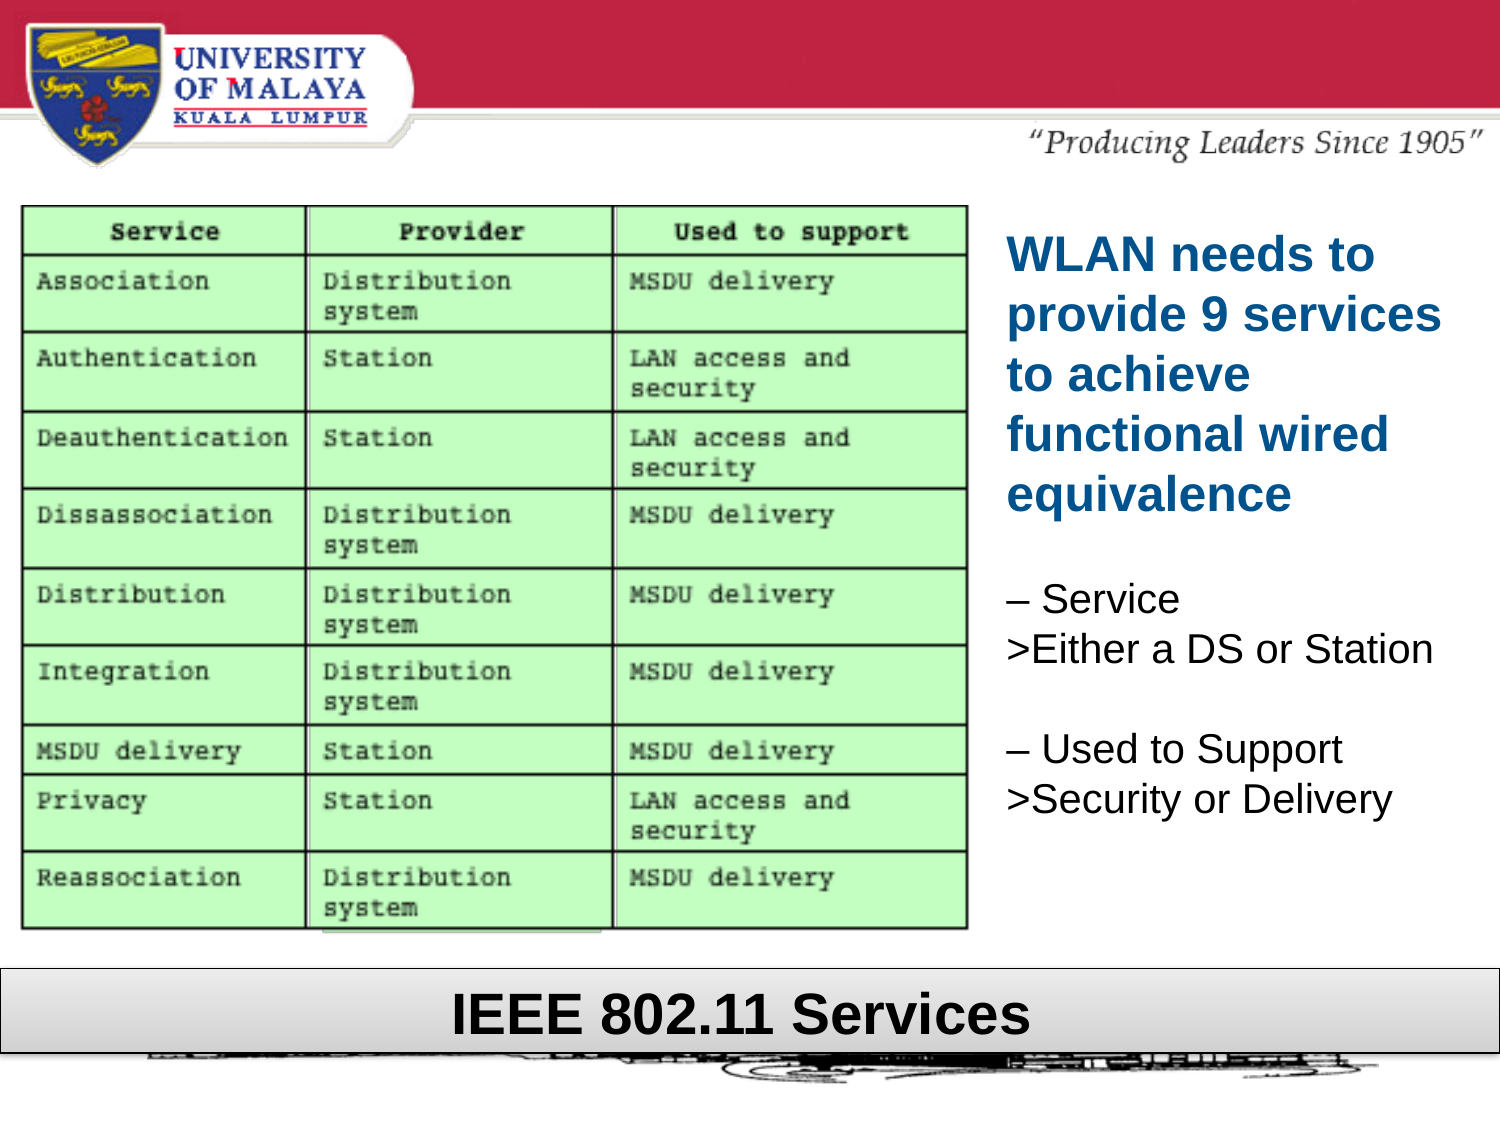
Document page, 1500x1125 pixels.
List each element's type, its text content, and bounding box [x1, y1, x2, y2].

picture [0, 0, 1500, 969]
text_box WLAN needs to provide 9 services to achieve functional wired equivalence – Service >Either a DS or Station – Used to Support >Security or Delivery [997, 213, 1500, 829]
picture [147, 1054, 1379, 1106]
text_box IEEE 802.11 Services [0, 968, 1500, 1054]
